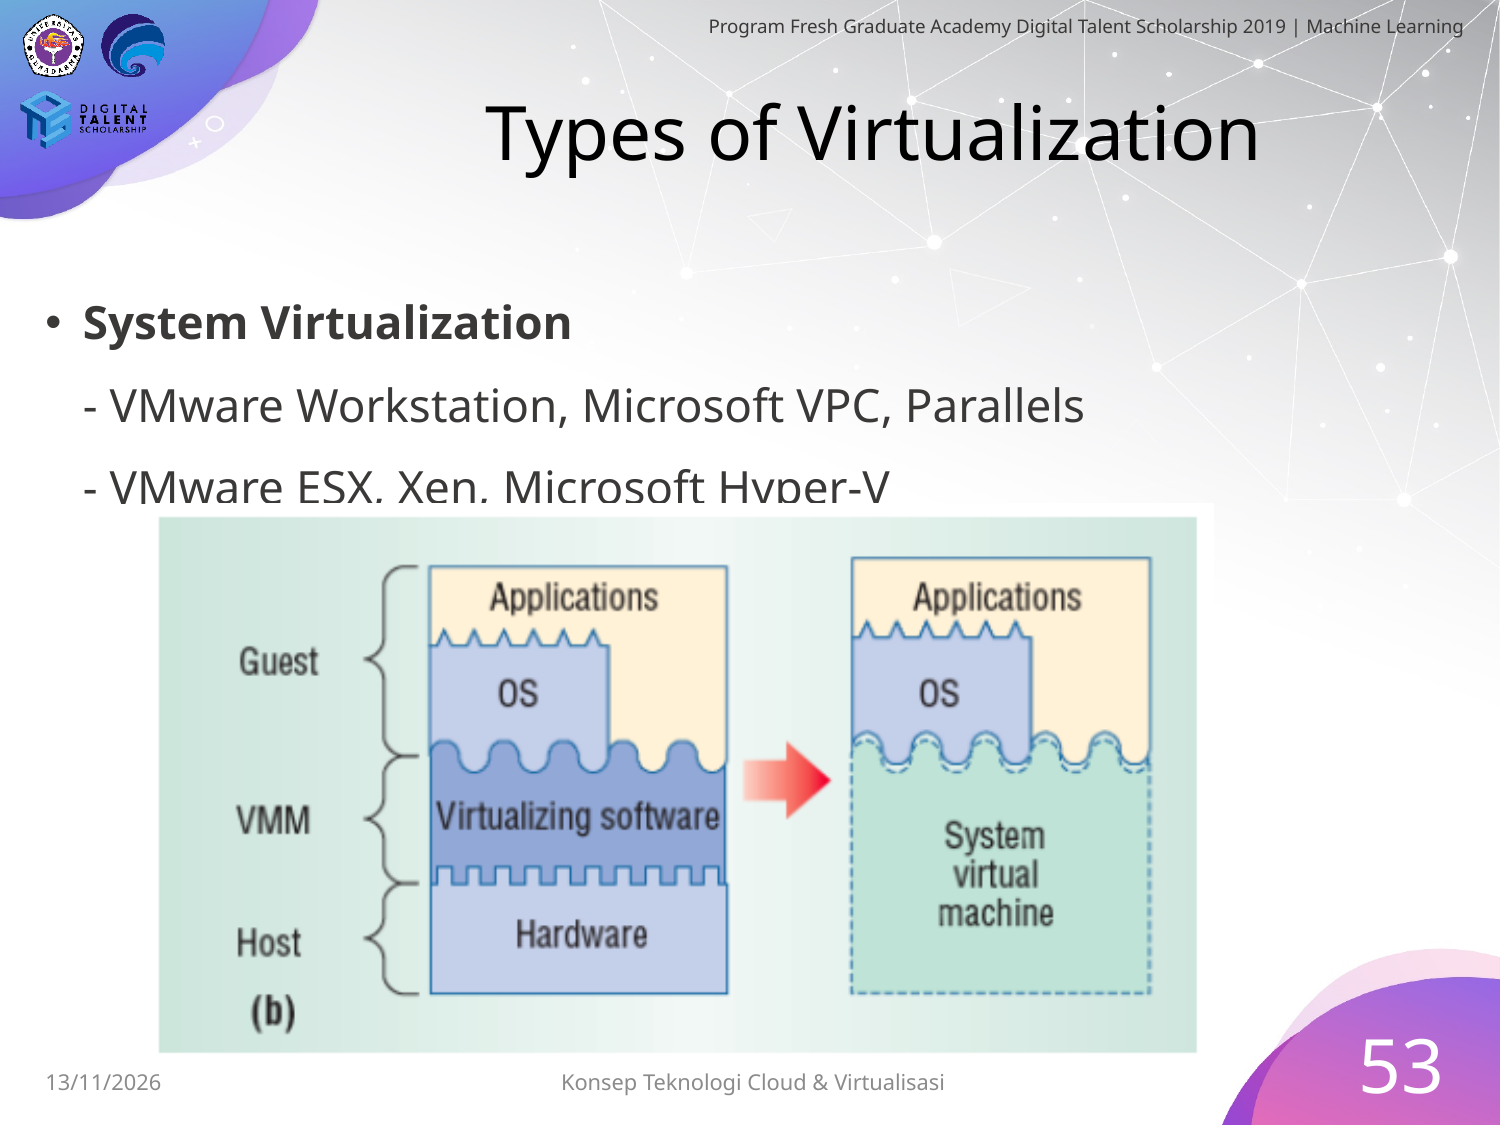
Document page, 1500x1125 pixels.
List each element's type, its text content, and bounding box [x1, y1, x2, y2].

list System Virtualization - VMware Workstation, Microsoft VPC, Parallels - VMware ESX, Xen, Microsoft Hyper-V [30, 259, 1477, 1014]
title Types of Virtualization [271, 66, 1477, 207]
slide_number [30, 1053, 272, 1114]
slide_number 53 [1327, 1025, 1477, 1115]
picture [0, 0, 1500, 1125]
footer Konsep Teknologi Cloud & Virtualisasi [386, 1070, 1121, 1114]
